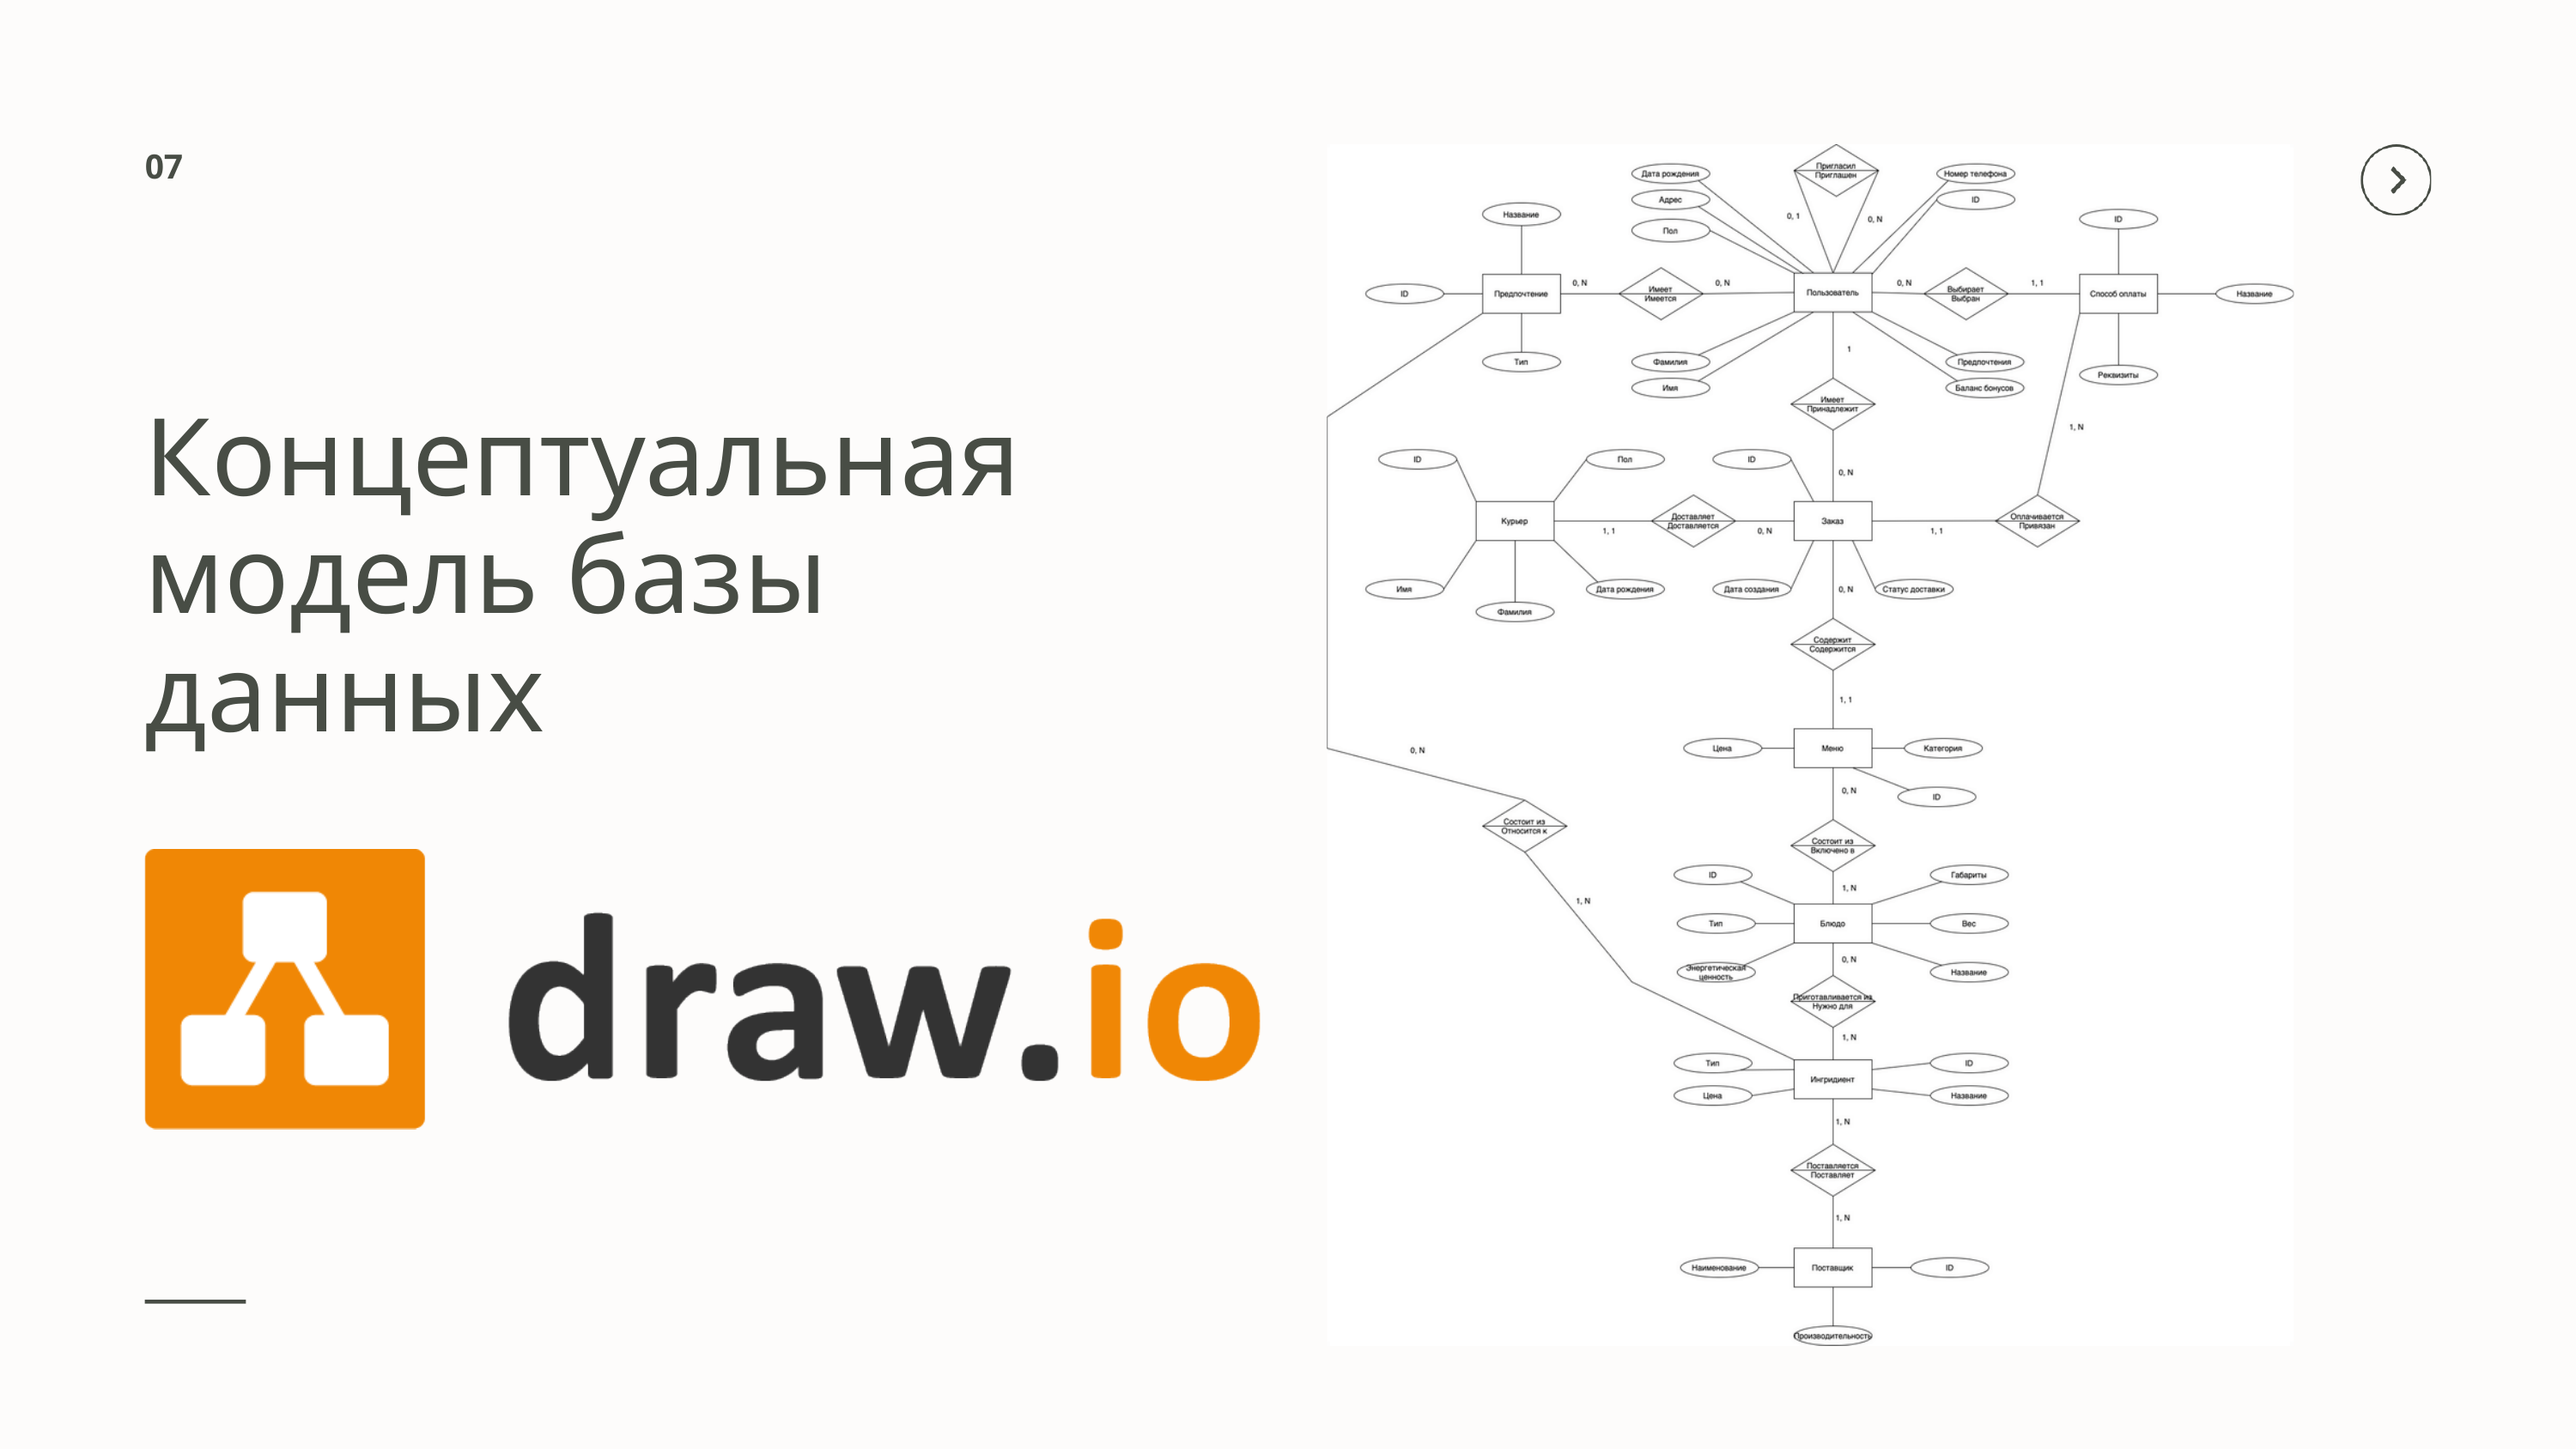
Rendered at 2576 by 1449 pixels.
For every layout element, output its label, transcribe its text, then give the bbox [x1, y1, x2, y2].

text_box [1327, 144, 2294, 1346]
text_box Концептуальная модель базы данных [144, 399, 1170, 754]
text_box [144, 1300, 246, 1304]
text_box [144, 849, 1261, 1130]
text_box 07 [144, 149, 209, 186]
text_box [2360, 144, 2432, 215]
